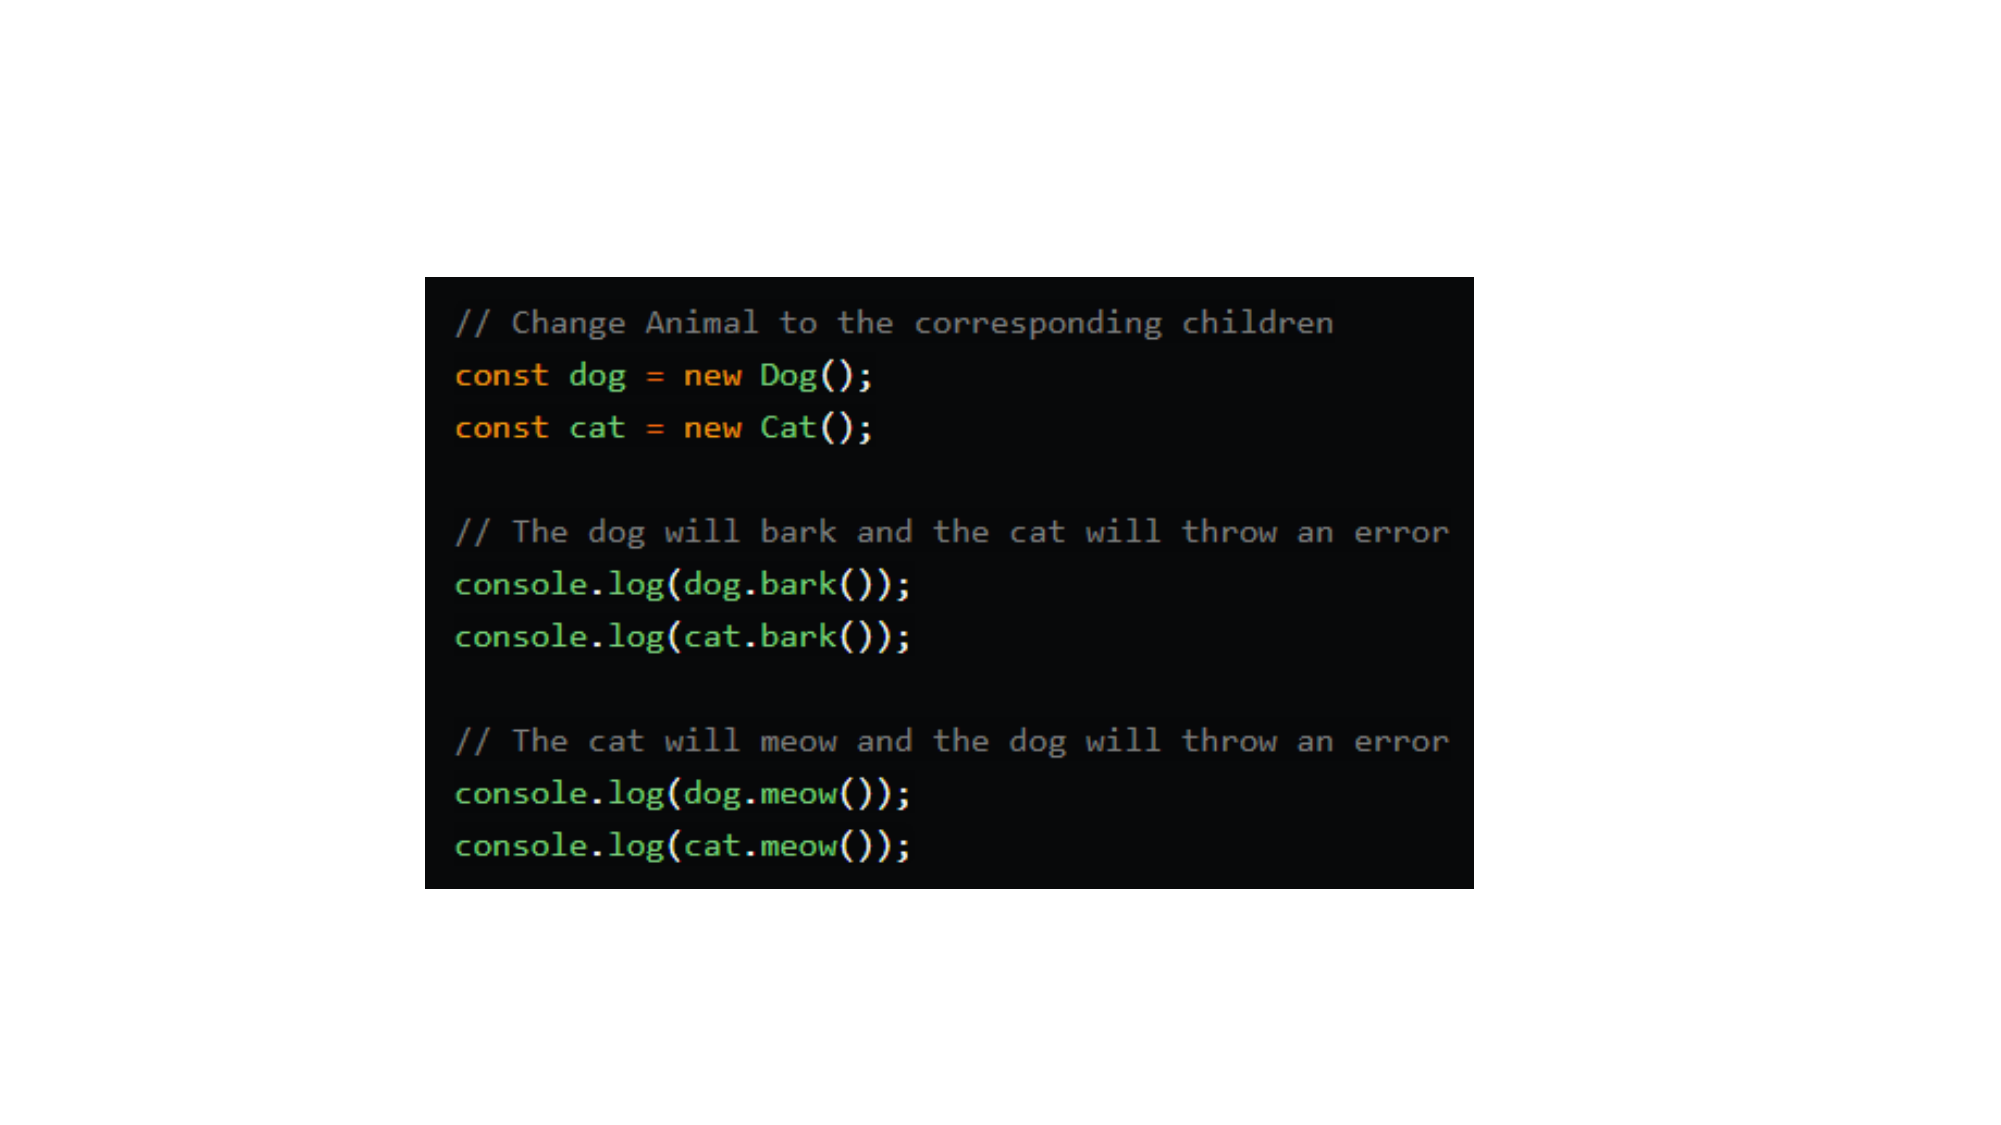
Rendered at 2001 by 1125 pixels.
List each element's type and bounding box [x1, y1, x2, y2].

list [425, 277, 1474, 889]
